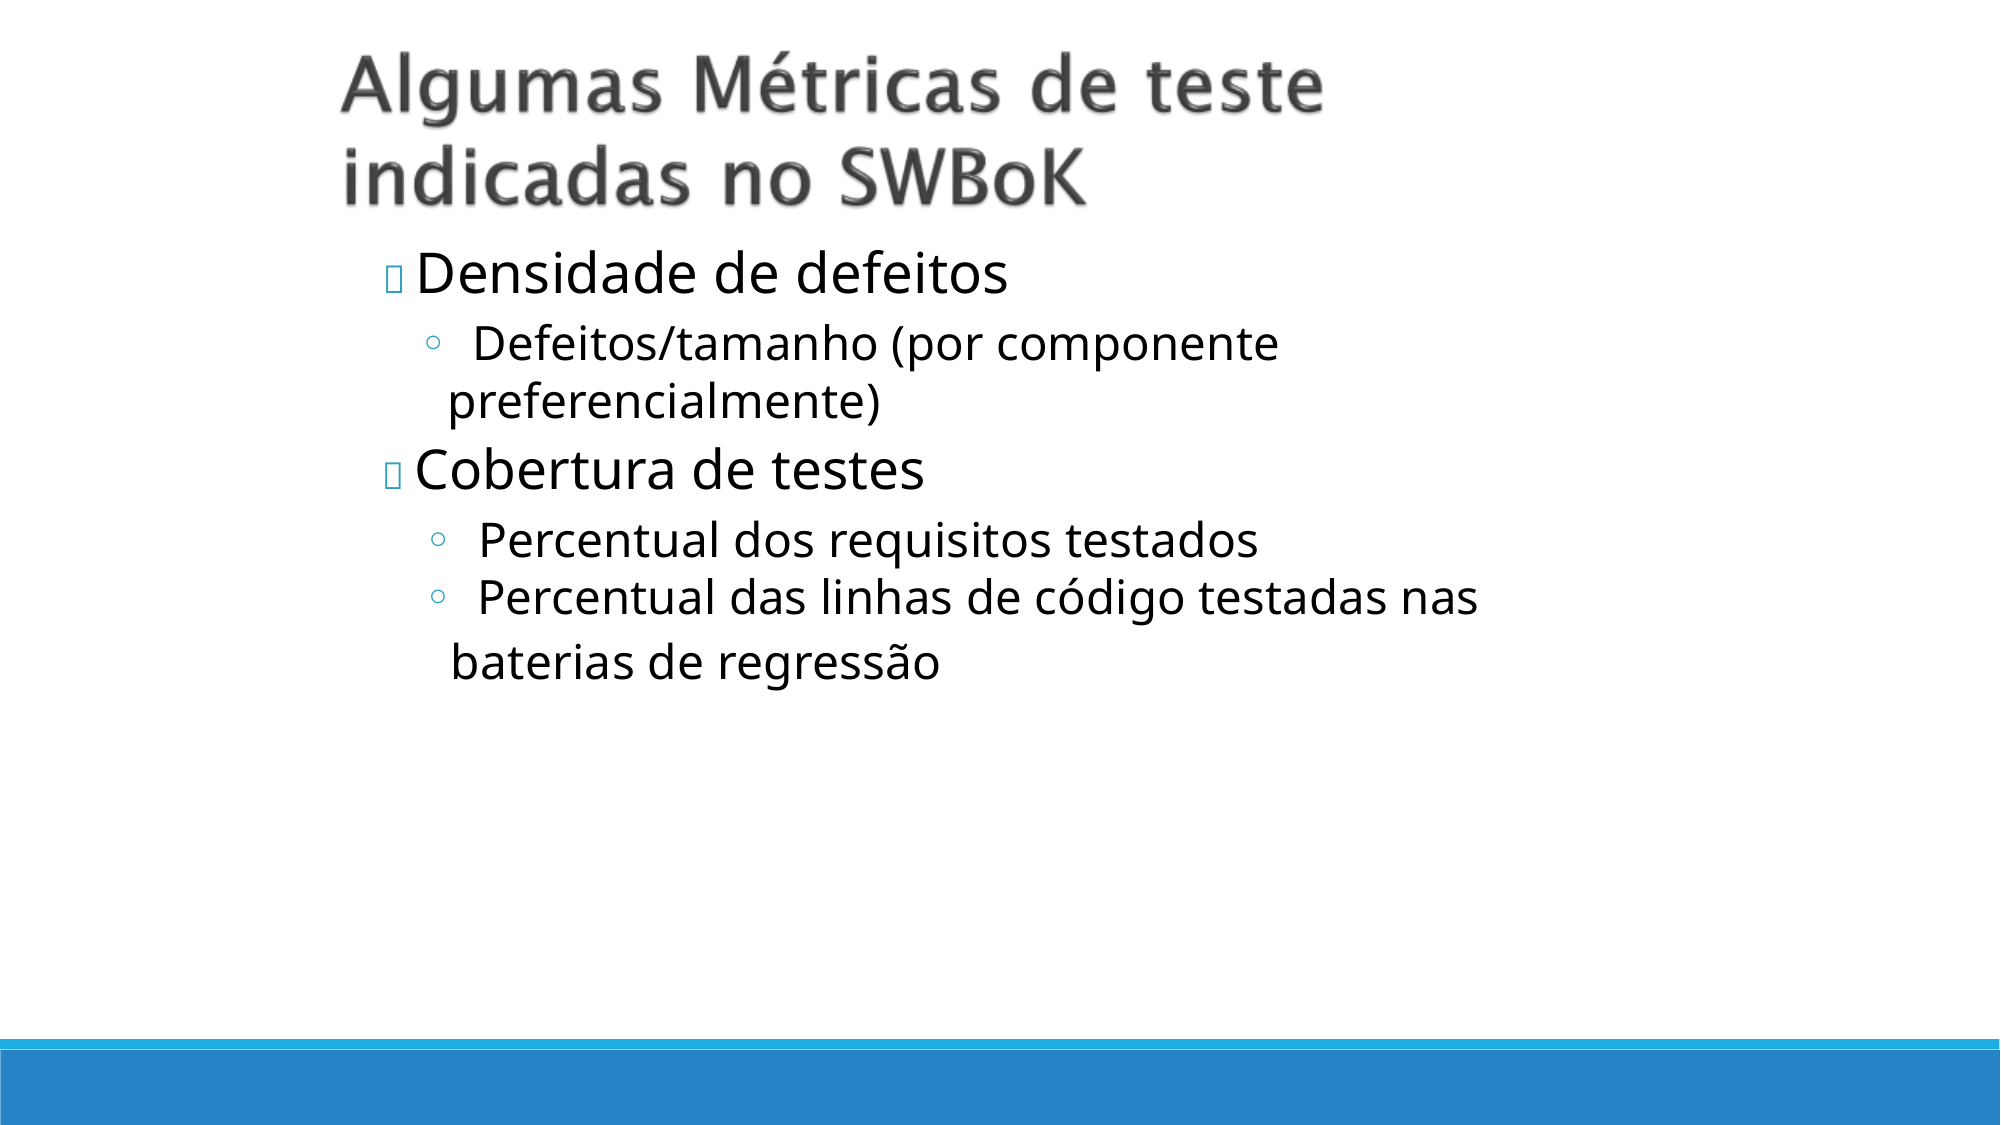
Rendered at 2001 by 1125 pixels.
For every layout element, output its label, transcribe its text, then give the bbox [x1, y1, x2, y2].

picture [336, 49, 1328, 213]
text_box preferencialmente) [447, 370, 882, 428]
text_box baterias de regressão [450, 631, 944, 689]
text_box  Cobertura de testes [381, 434, 928, 501]
text_box  Densidade de defeitos [382, 237, 1011, 305]
text_box ◦ Percentual dos requisitos testados ◦ Percentual das linhas de código testadas nas [424, 509, 1482, 625]
text_box ◦ Defeitos/tamanho (por componente [419, 312, 1282, 370]
